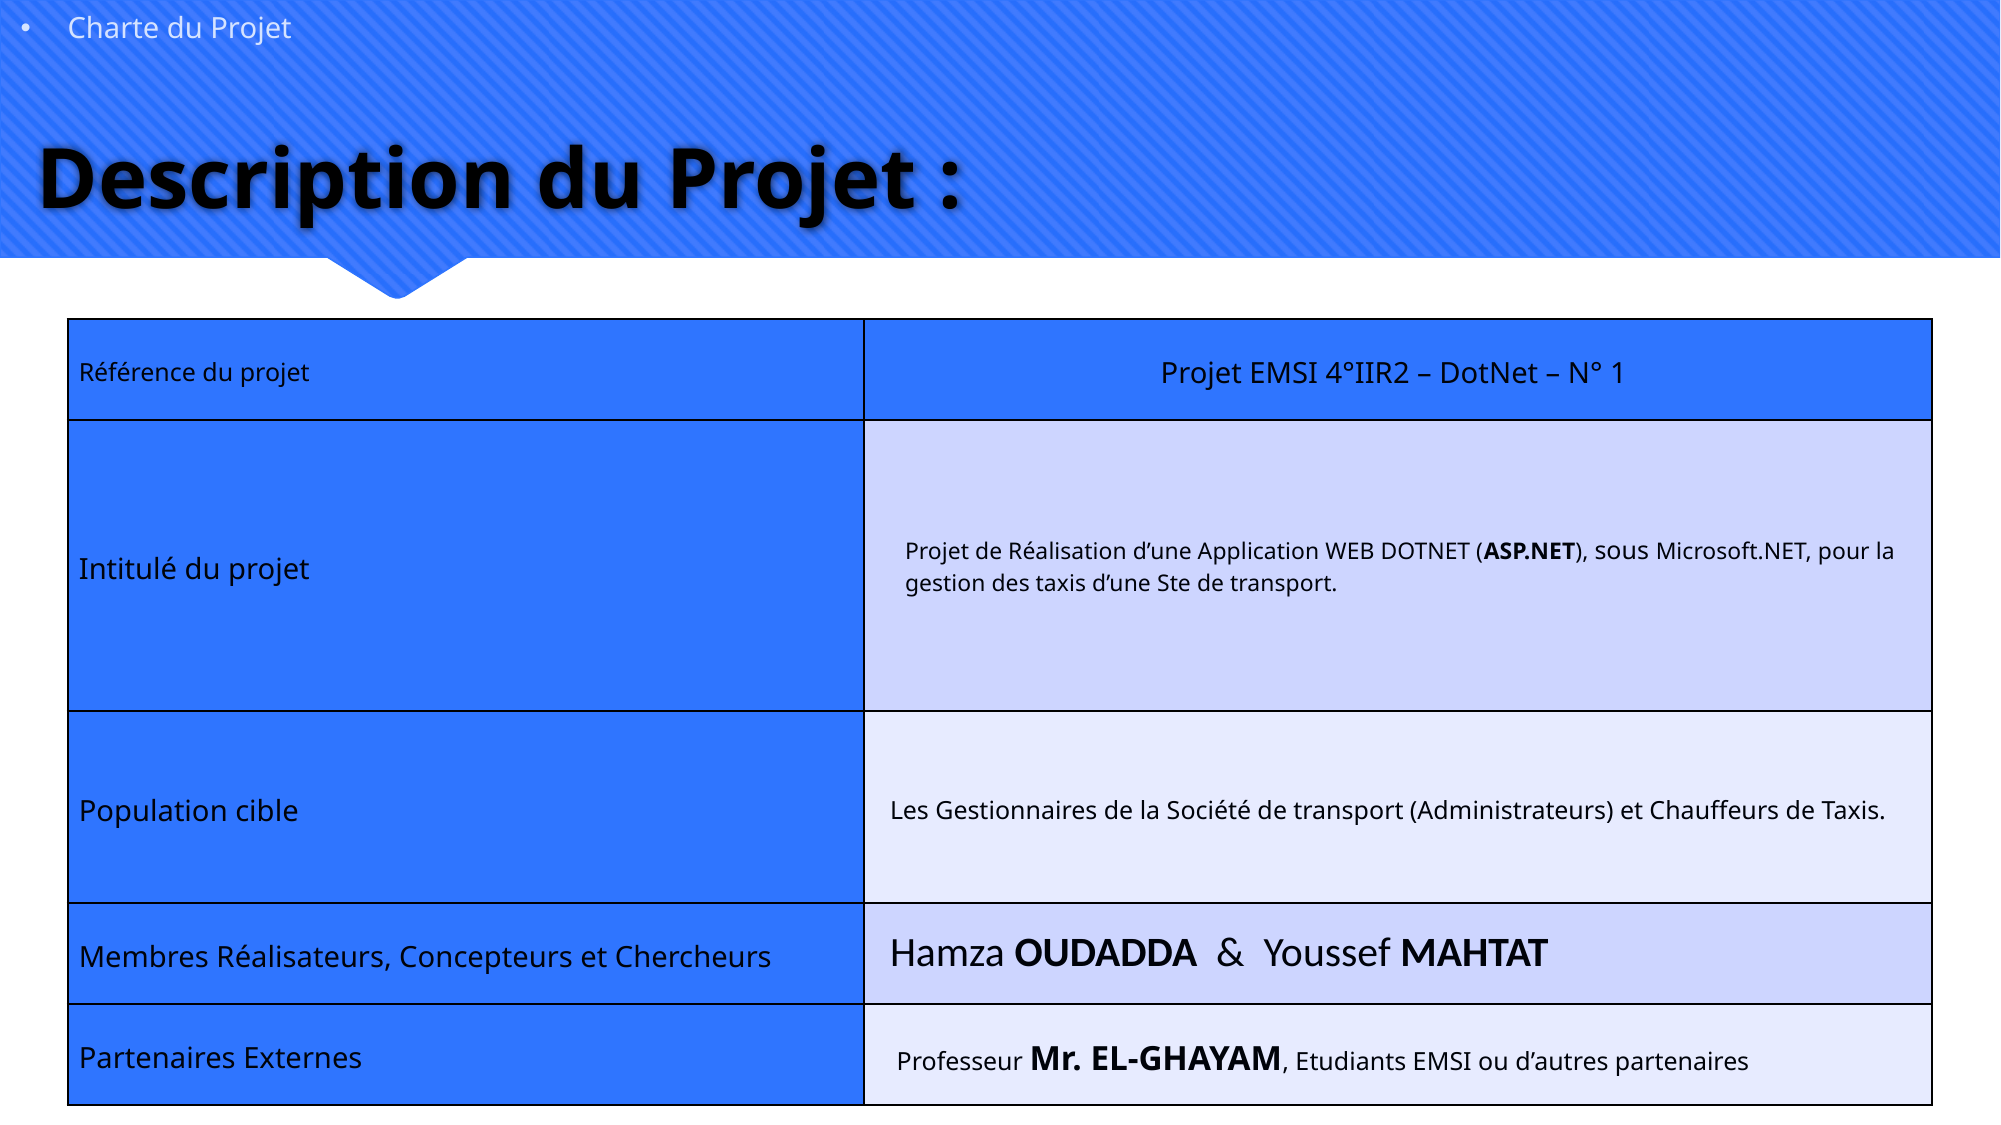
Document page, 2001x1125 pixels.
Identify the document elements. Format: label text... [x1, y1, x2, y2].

text_box Charte du Projet [5, 2, 307, 53]
table_cell Les Gestionnaires de la Société de transport (Administrateurs) et Chauffeurs de Taxis. [865, 712, 1931, 902]
table_cell Projet de Réalisation d’une Application WEB DOTNET (ASP.NET), sous Microsoft.NET, pour la gestion des taxis d’une Ste de transport. [865, 421, 1931, 710]
table_cell Professeur Mr. EL-GHAYAM, Etudiants EMSI ou d’autres partenaires [865, 1005, 1931, 1104]
table_cell Intitulé du projet [69, 421, 863, 710]
table_cell Hamza OUDADDA & Youssef MAHTAT [865, 904, 1931, 1003]
table_header Projet EMSI 4°IIR2 – DotNet – N° 1 [865, 320, 1931, 419]
table_cell Membres Réalisateurs, Concepteurs et Chercheurs [69, 904, 863, 1003]
title Description du Projet : [0, 73, 2000, 233]
table_header Référence du projet [69, 320, 863, 419]
table_cell Population cible [69, 712, 863, 902]
